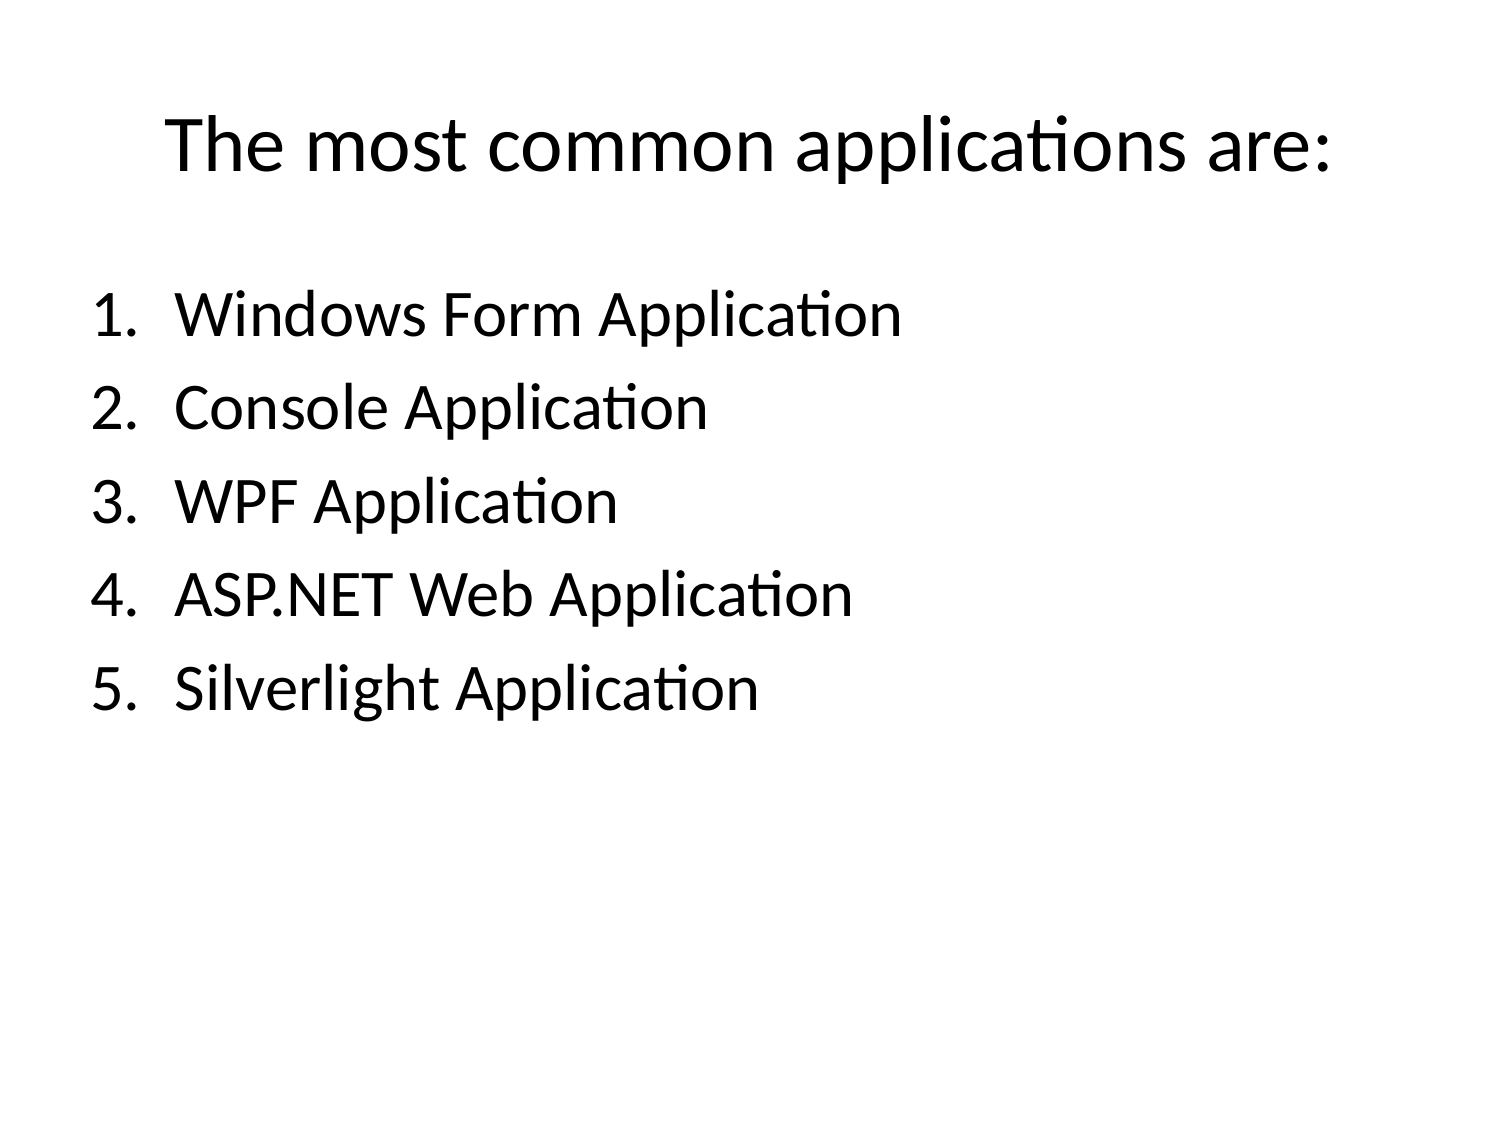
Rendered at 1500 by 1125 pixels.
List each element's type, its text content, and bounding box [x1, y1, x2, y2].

title The most common applications are: [75, 45, 1425, 233]
list Windows Form Application Console Application WPF Application ASP.NET Web Application Silverlight Application [75, 262, 1425, 1005]
